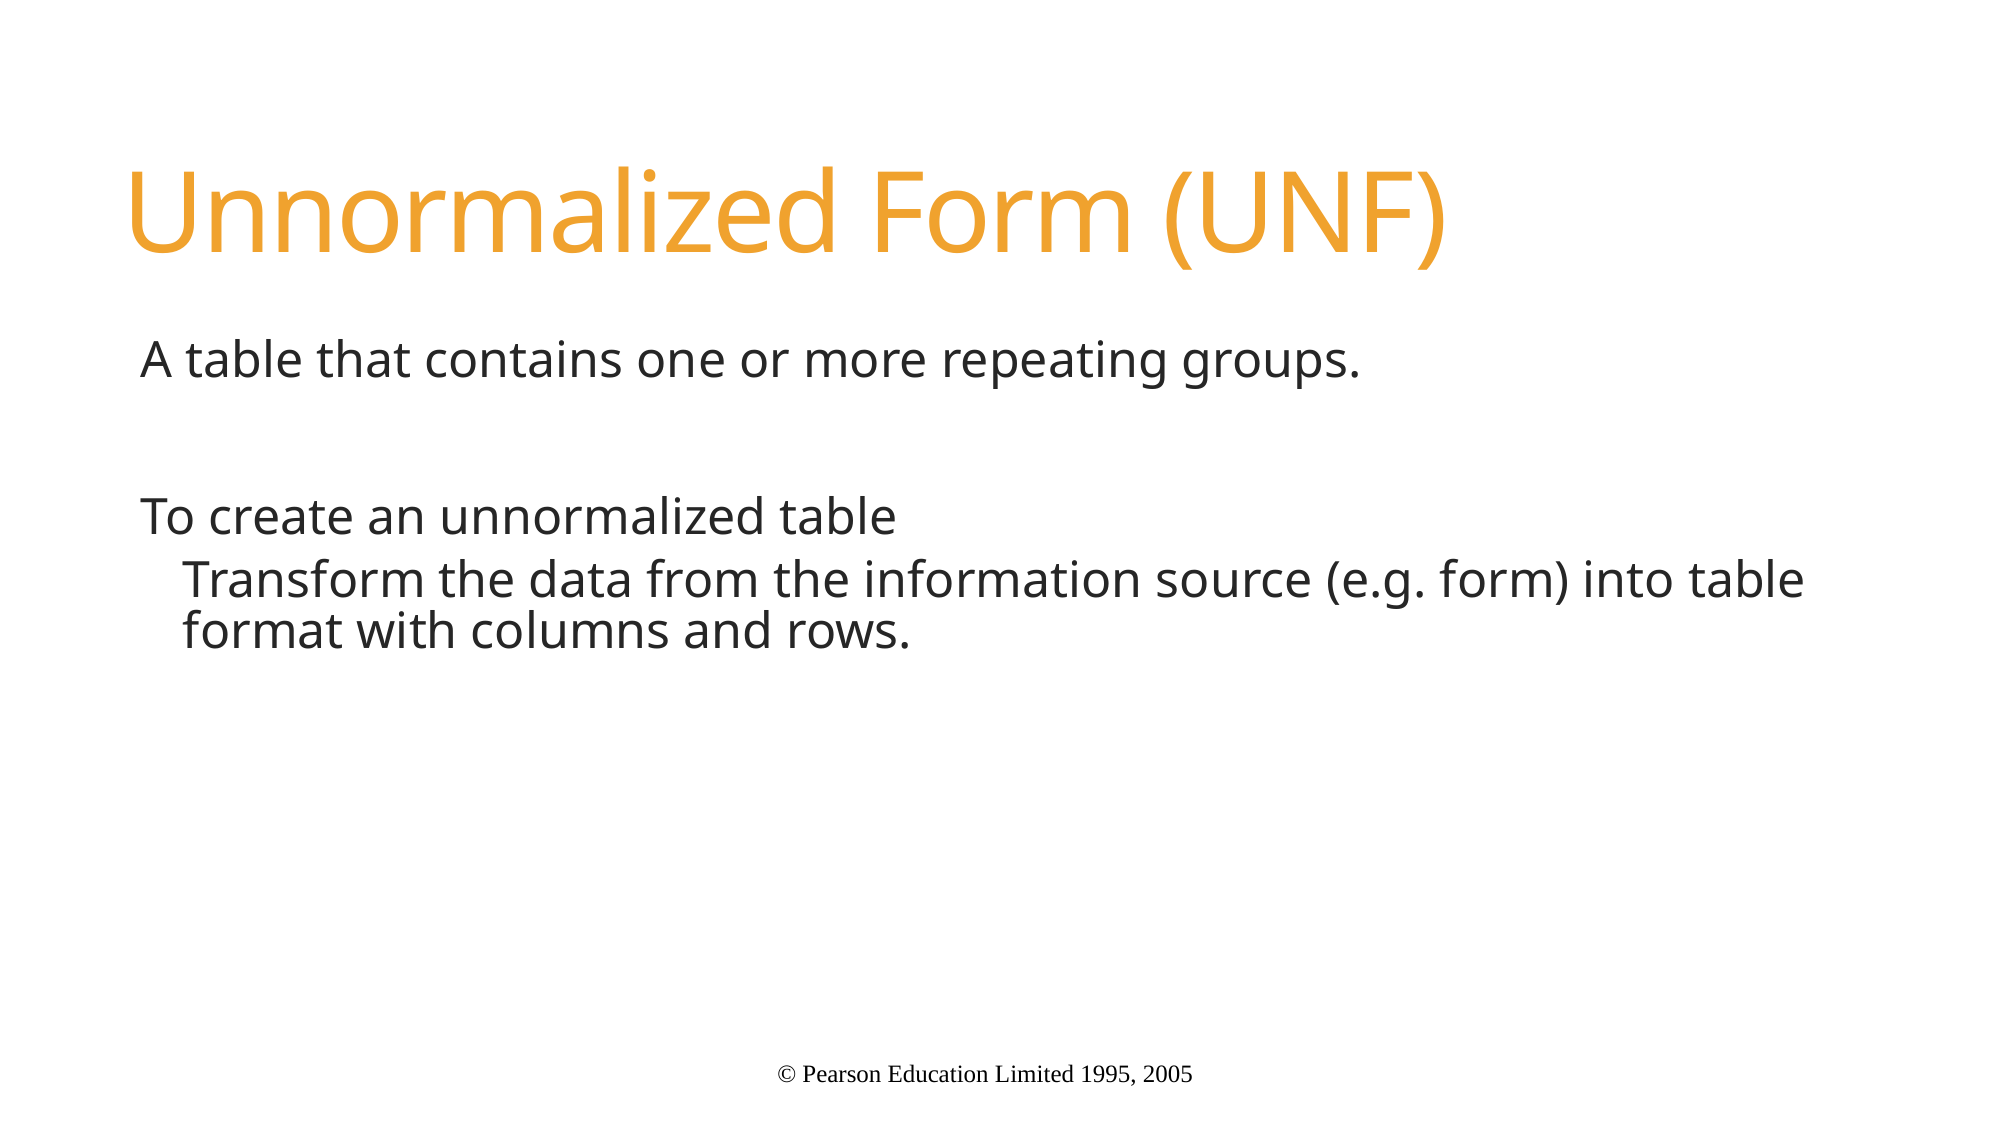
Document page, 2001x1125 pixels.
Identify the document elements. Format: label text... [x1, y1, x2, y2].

text_box © Pearson Education Limited 1995, 2005 [762, 1050, 1288, 1095]
title Unnormalized Form (UNF) [107, 81, 1875, 354]
list A table that contains one or more repeating groups. To create an unnormalized table Transform the data from the information source (e.g. form) into table format with columns and rows. [111, 329, 1876, 948]
